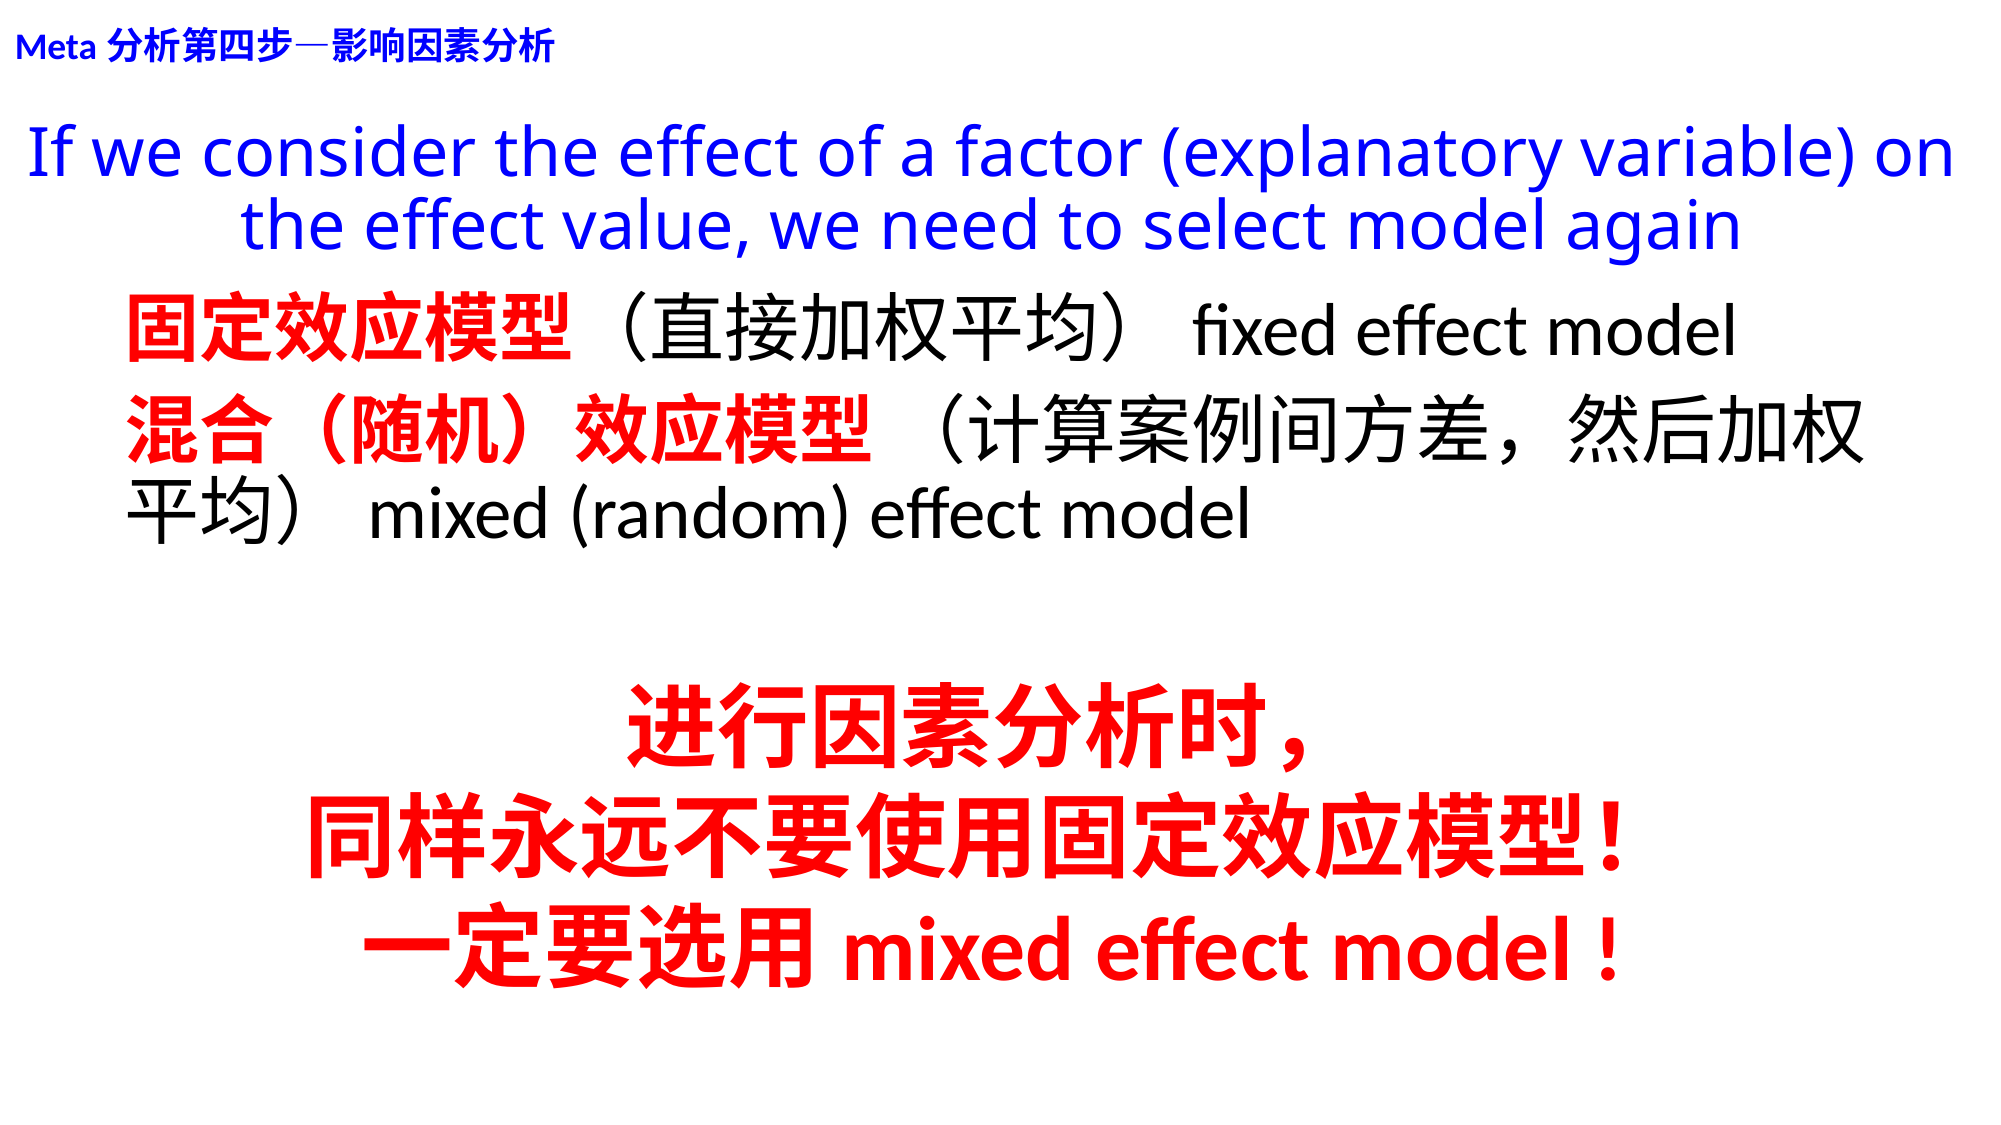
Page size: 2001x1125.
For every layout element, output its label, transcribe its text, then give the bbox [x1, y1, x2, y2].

text_box Meta分析第四步—影响因素分析 [0, 14, 706, 75]
text_box 进行因素分析时， 同样永远不要使用固定效应模型！ 一定要选用mixed effect model ! [63, 661, 1922, 1007]
list 固定效应模型（直接加权平均）fixed effect model 混合（随机）效应模型 （计算案例间方差，然后加权平均）mixed (random) effect model [109, 283, 1937, 592]
title If we consider the effect of a factor (explanatory variable) on the effect value, we need to select model again [0, 82, 1986, 300]
